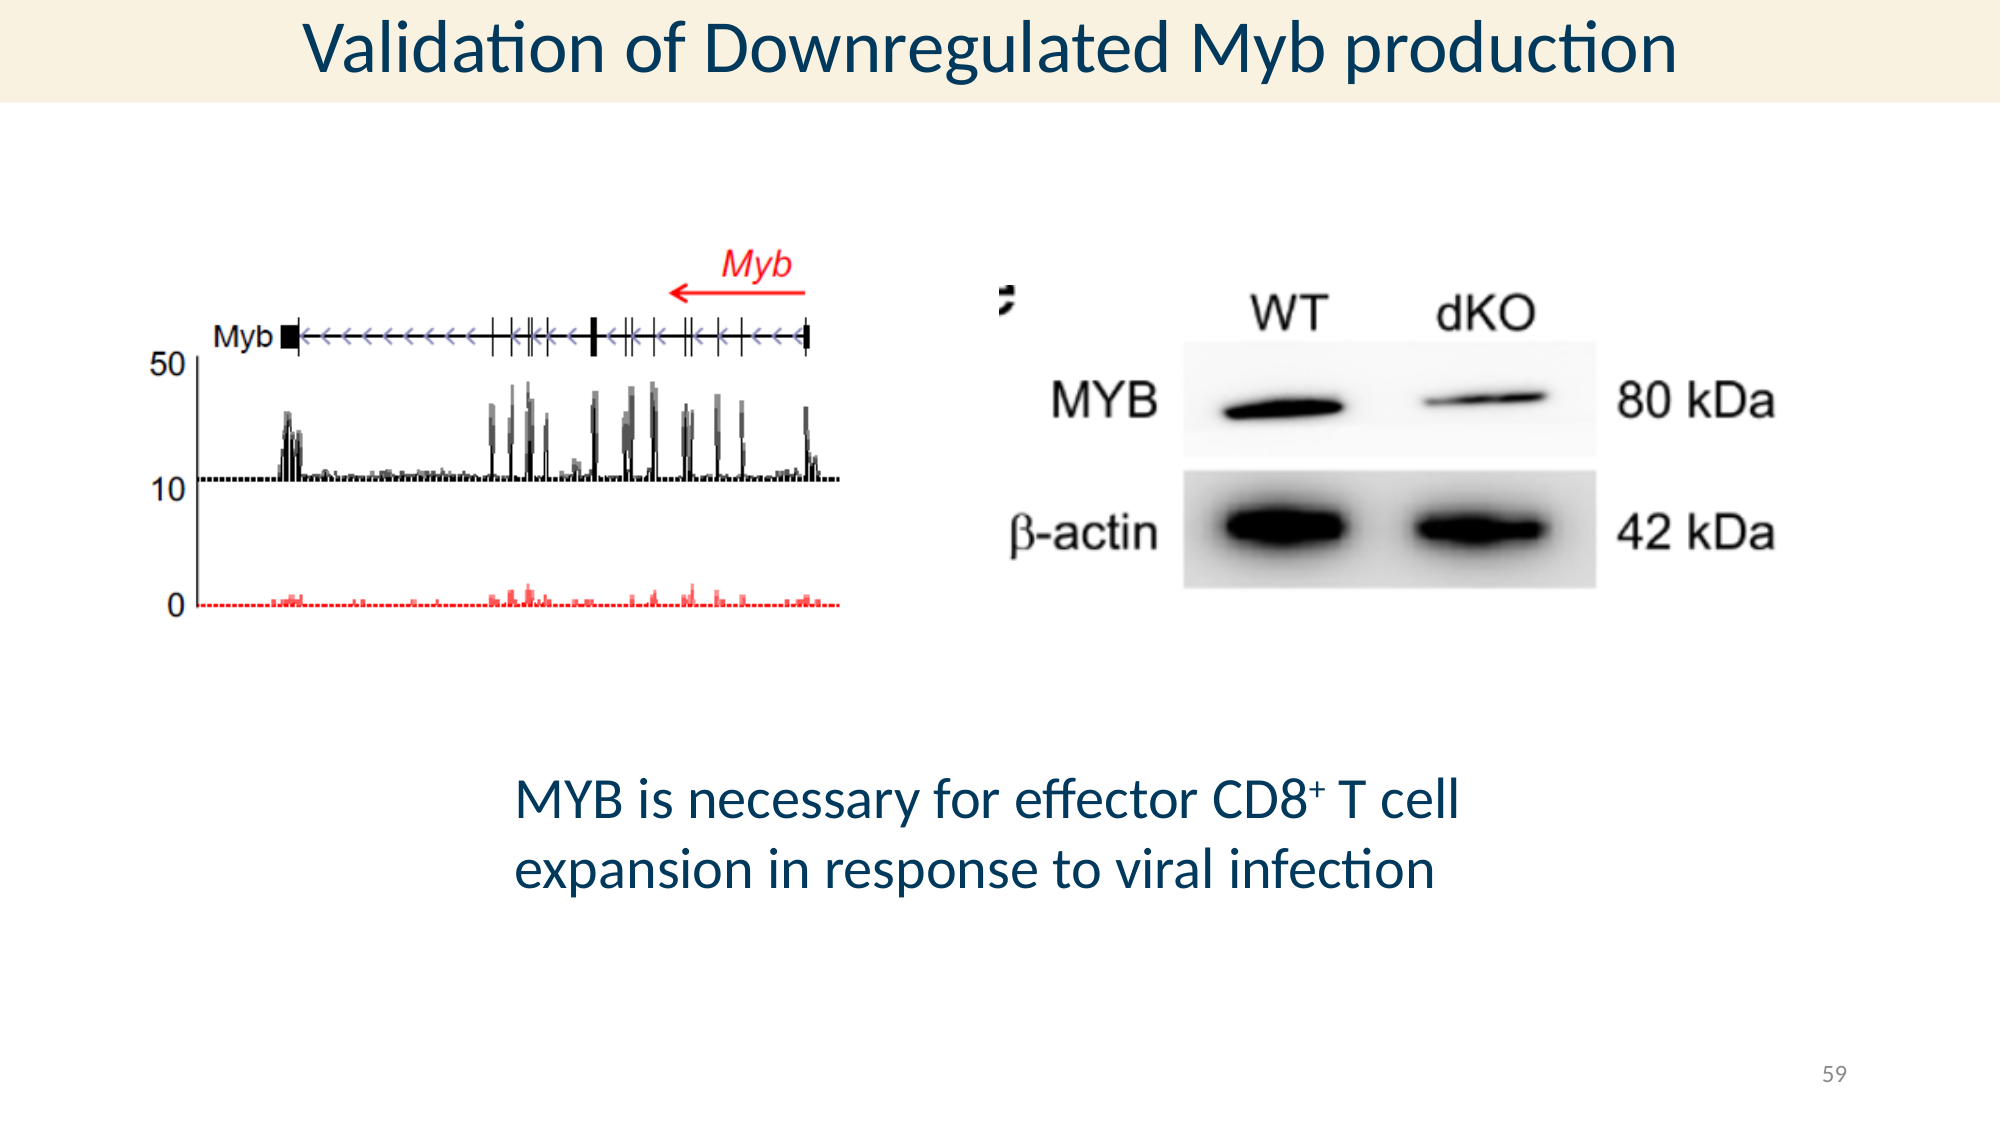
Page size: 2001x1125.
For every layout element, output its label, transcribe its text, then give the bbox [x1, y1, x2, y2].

slide_number 59 [1412, 1042, 1863, 1103]
picture [137, 222, 857, 624]
picture [999, 285, 1798, 623]
text_box Validation of Downregulated Myb production [0, 0, 2000, 103]
text_box MYB is necessary for effector CD8+ T cell expansion in response to viral infection [500, 752, 1500, 908]
